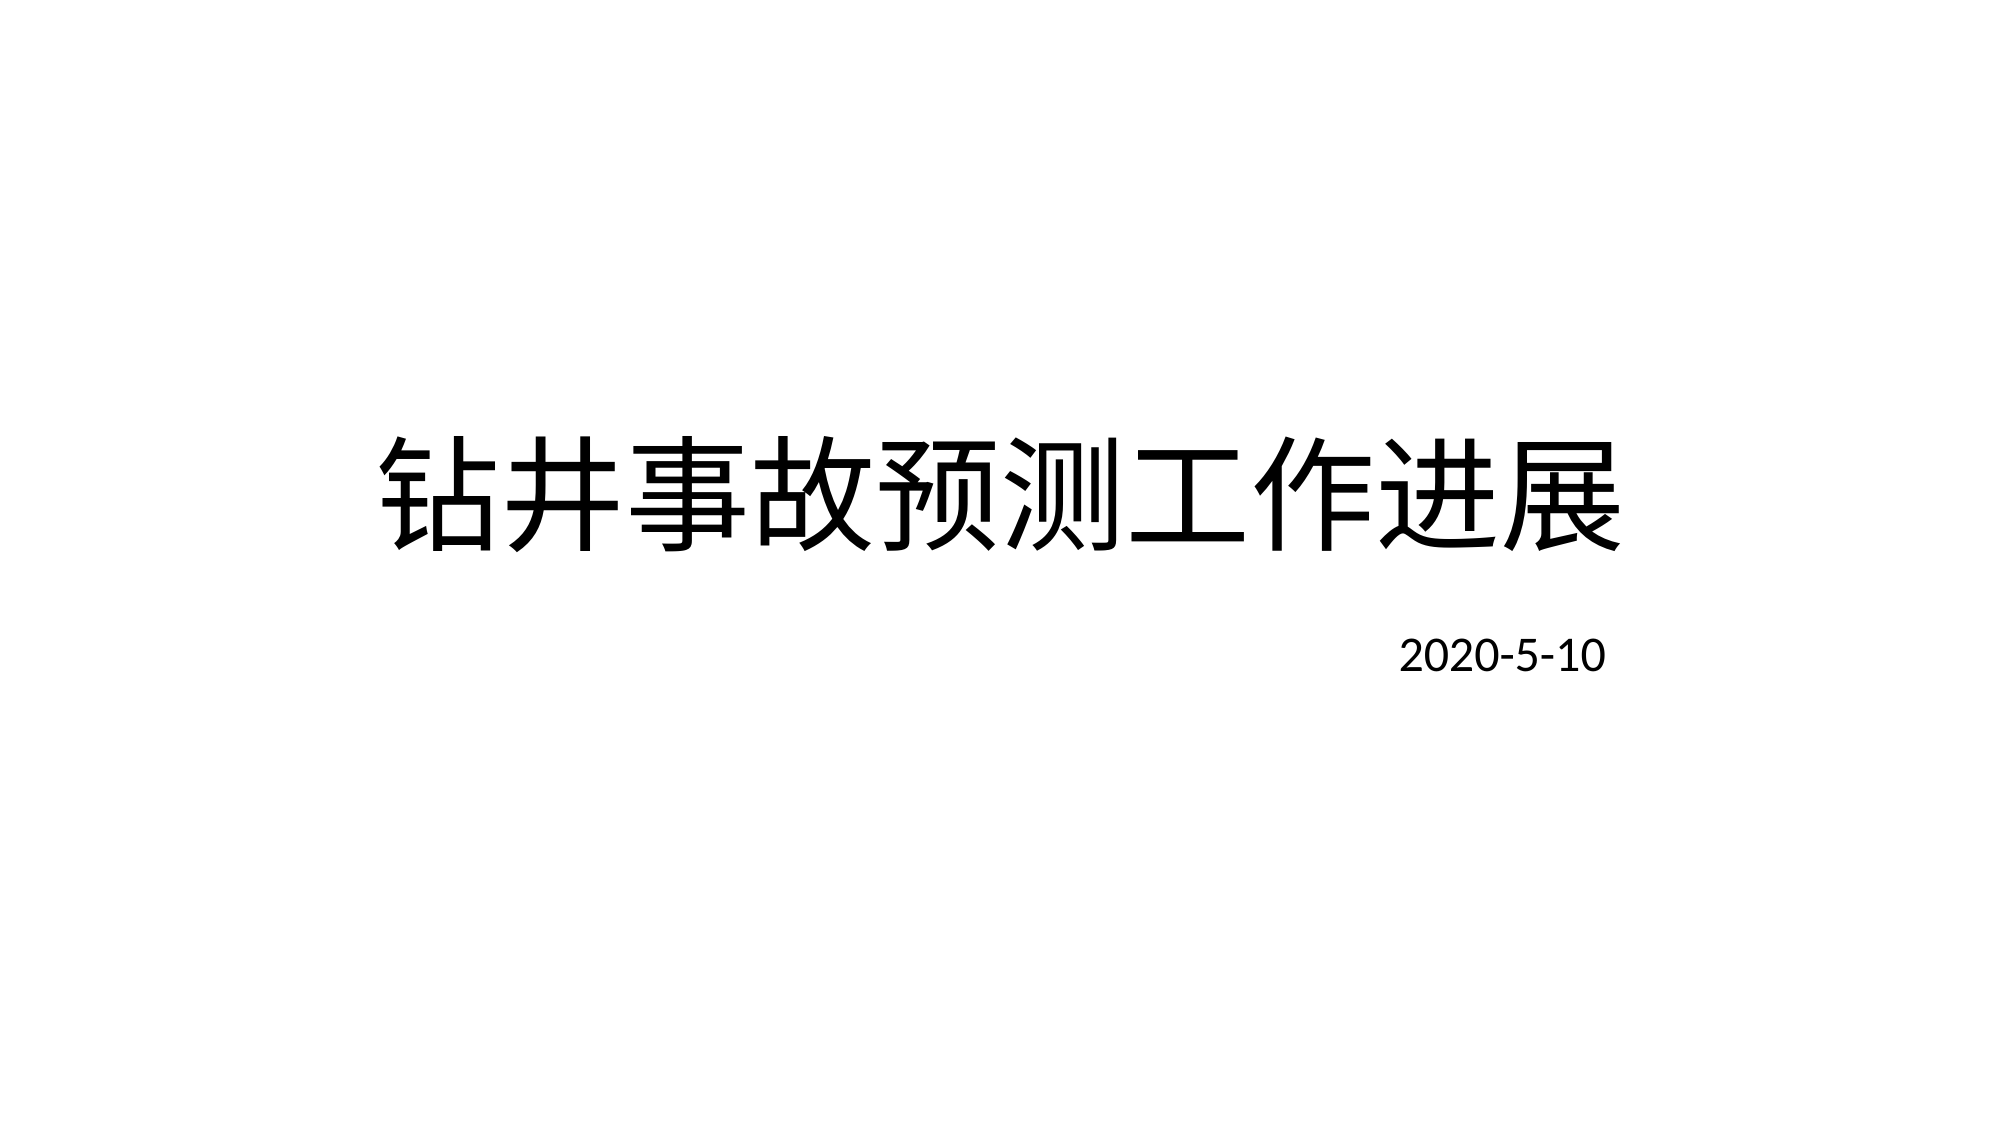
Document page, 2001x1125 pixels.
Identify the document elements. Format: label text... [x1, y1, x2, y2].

title 钻井事故预测工作进展 [249, 184, 1750, 576]
subtitle 2020-5-10 [1228, 620, 1777, 692]
